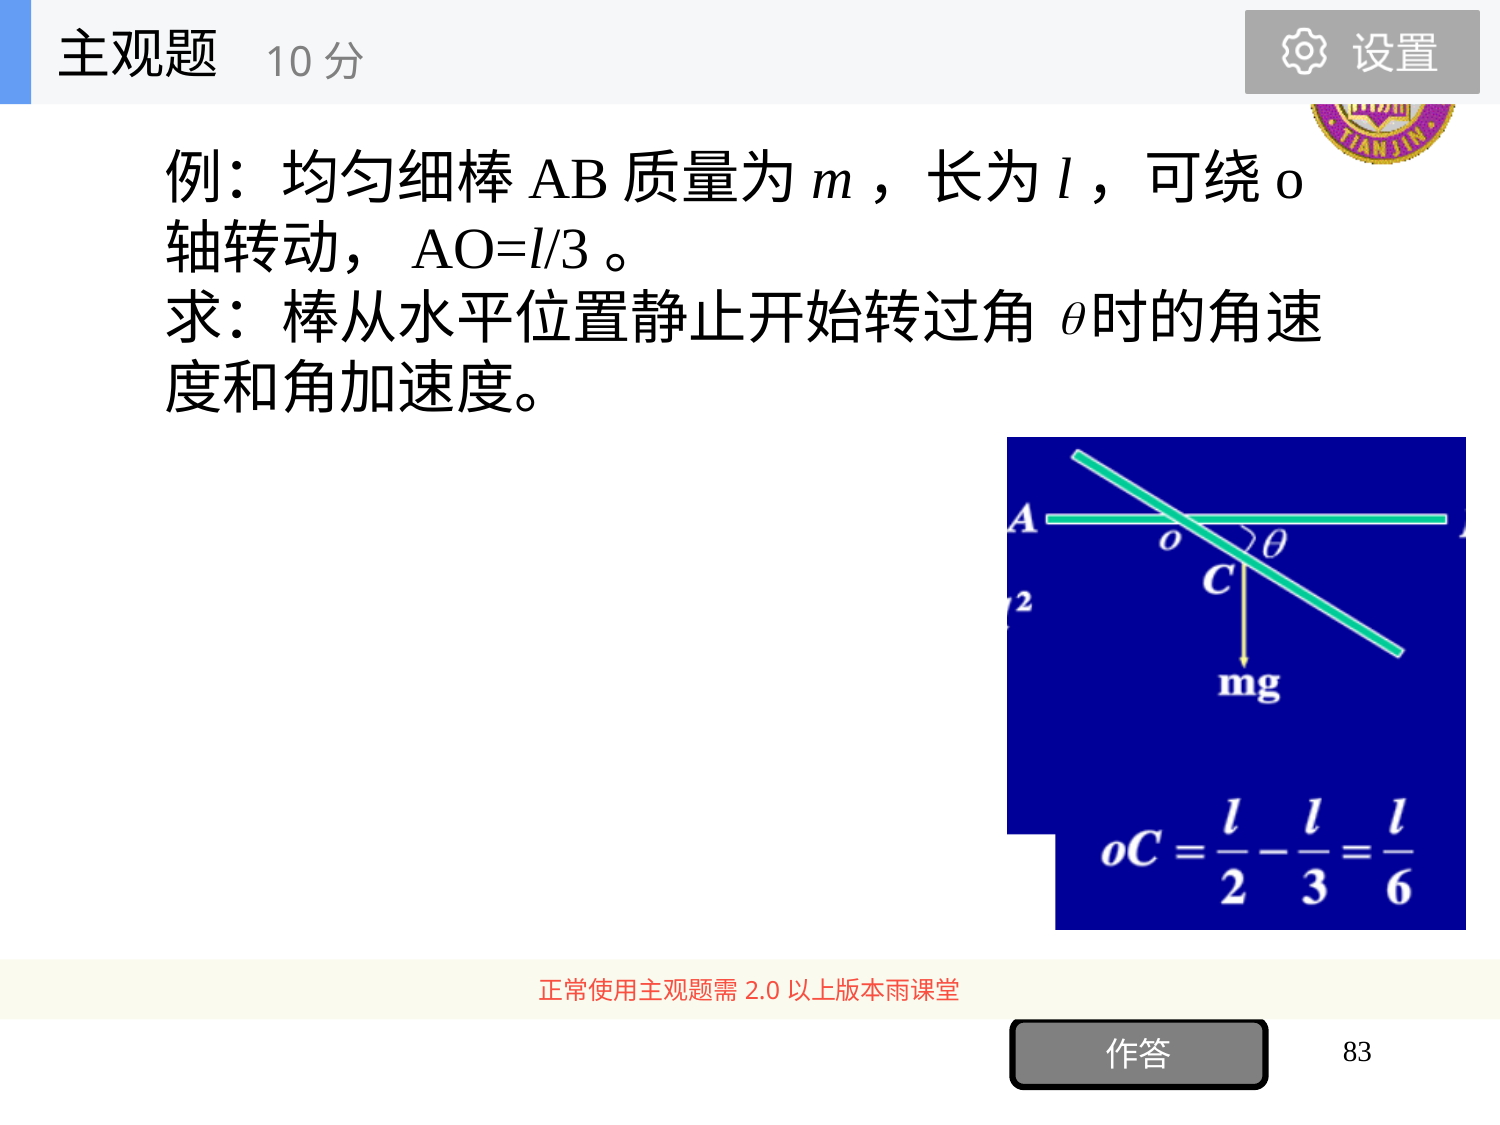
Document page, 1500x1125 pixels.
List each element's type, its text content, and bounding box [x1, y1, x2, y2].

picture [1245, 10, 1480, 94]
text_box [0, 0, 1500, 105]
text_box 正常使用主观题需2.0以上版本雨课堂 [0, 959, 1500, 1020]
picture [1350, 105, 1500, 178]
slide_number 83 [1074, 1024, 1388, 1101]
text_box 作答 [1012, 1020, 1266, 1088]
text_box 例：均匀细棒AB质量为m，长为l，可绕o轴转动，AO=l/3。 求：棒从水平位置静止开始转过角 时的角速度和角加速度。 [149, 113, 1350, 456]
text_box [1054, 290, 1095, 347]
picture [1007, 437, 1466, 930]
